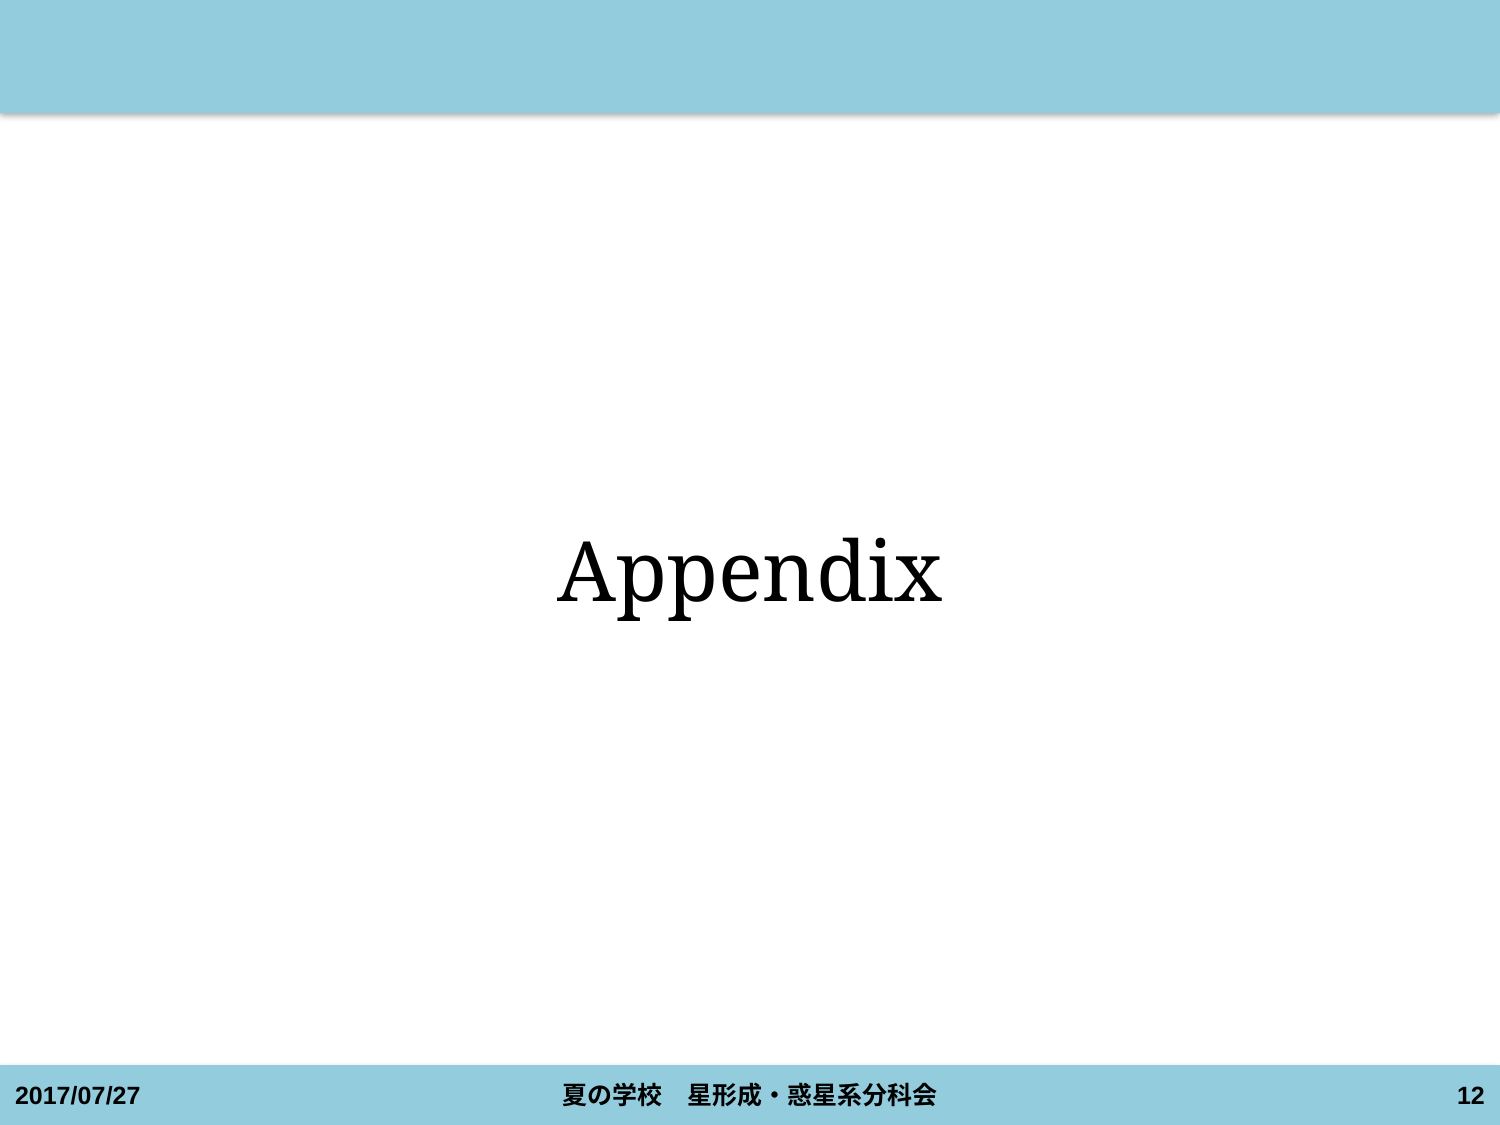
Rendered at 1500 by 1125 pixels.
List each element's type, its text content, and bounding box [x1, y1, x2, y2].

list Appendix [75, 510, 1425, 667]
slide_number 12 [1149, 1065, 1500, 1125]
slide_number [0, 1065, 350, 1125]
footer 夏の学校 星形成・惑星系分科会 [512, 1065, 988, 1125]
